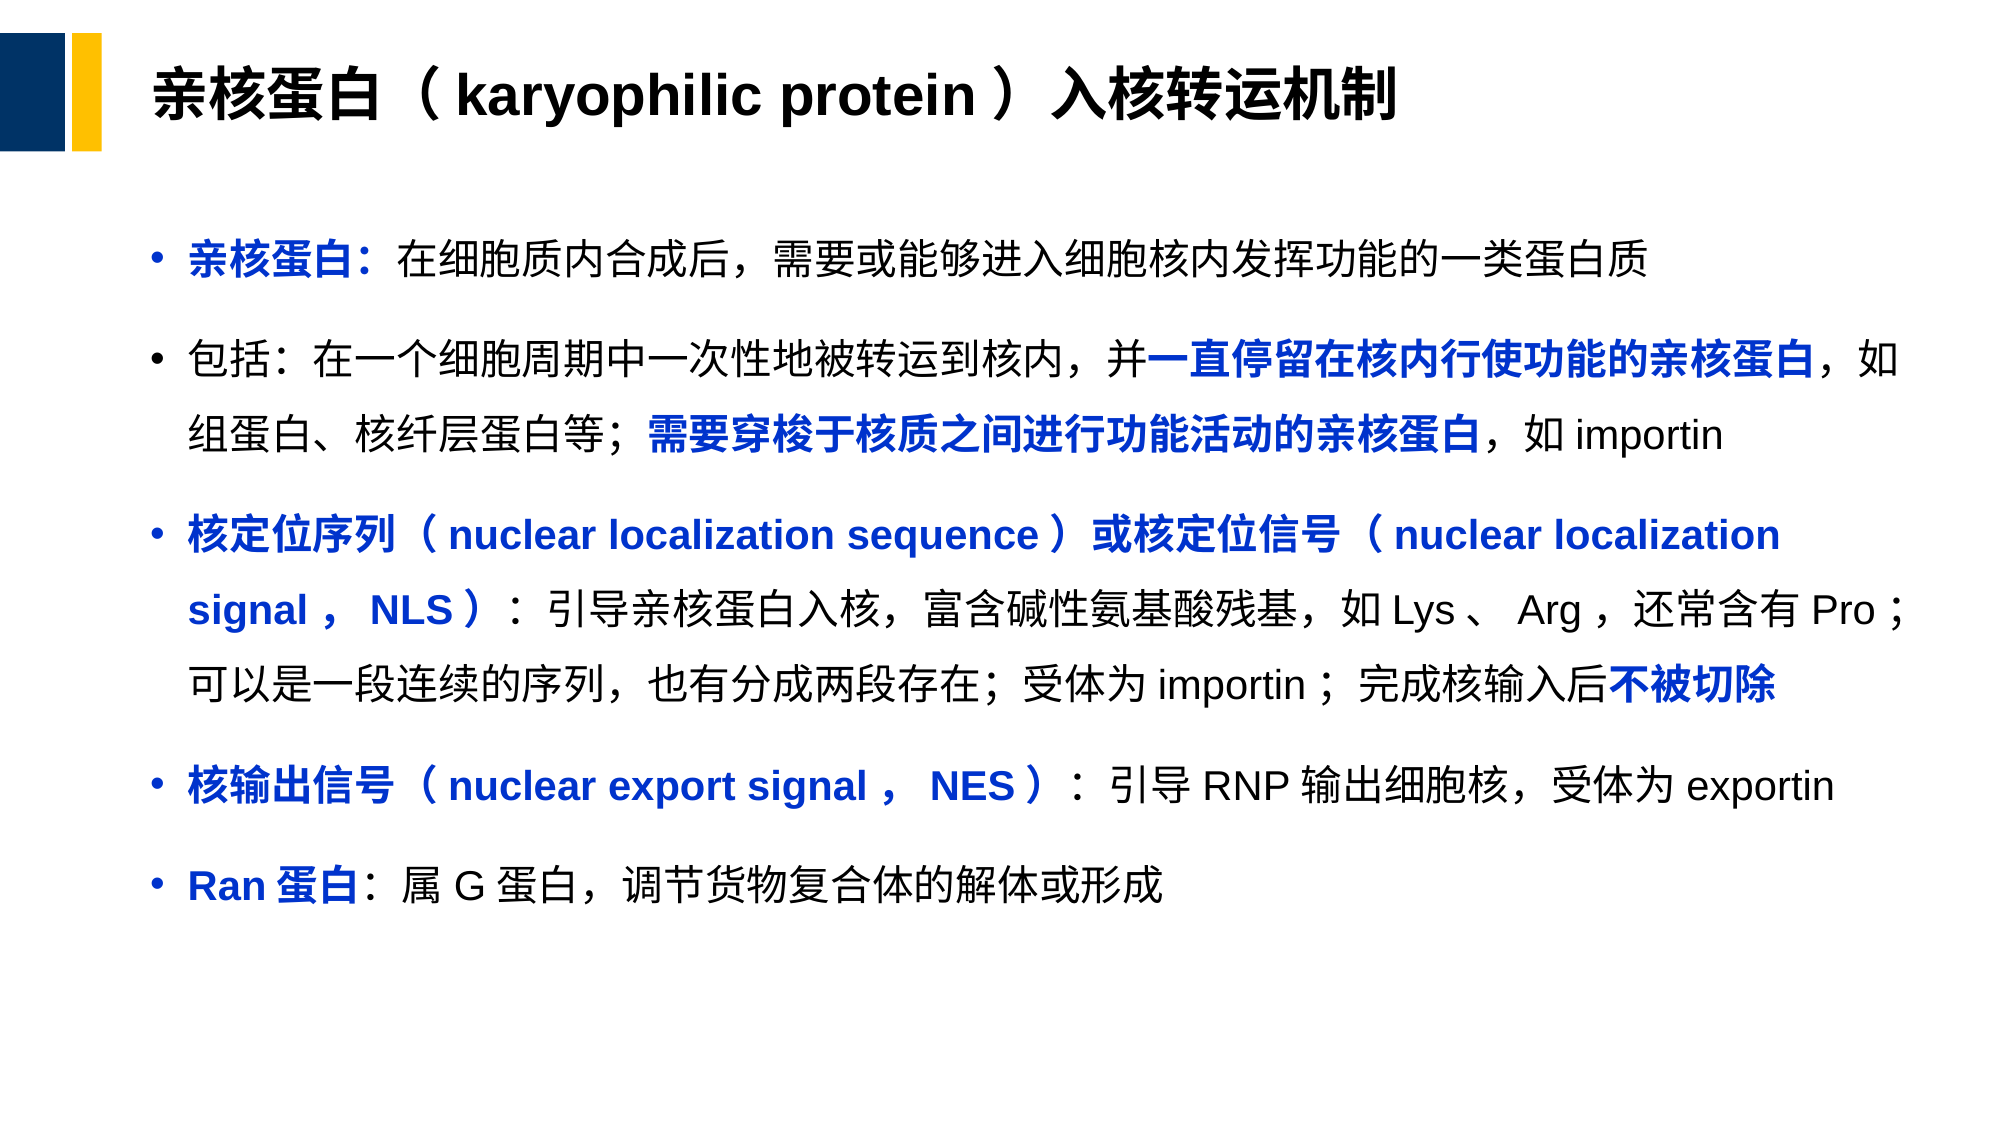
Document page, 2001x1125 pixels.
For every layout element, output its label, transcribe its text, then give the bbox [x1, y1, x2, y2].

title 亲核蛋白（karyophilic protein）入核转运机制 [135, 33, 1950, 152]
list 亲核蛋白：在细胞质内合成后，需要或能够进入细胞核内发挥功能的一类蛋白质 包括：在一个细胞周期中一次性地被转运到核内，并一直停留在核内行使功能的亲核蛋白，如组蛋白、核纤层蛋白等；需要穿梭于核质之间进行功能活动的亲核蛋白，如importin 核定位序列（nuclear localization sequence）或核定位信号（nuclear localization signal，NLS）：引导亲核蛋白入核，富含碱性氨基酸残基，如Lys、Arg，还常含有Pro；可以是一段连续的序列，也有分成两段存在；受体为importin；完成核输入后不被切除 核输出信号（nuclear export signal，NES）：引导RNP输出细胞核，受体为exportin Ran蛋白：属G蛋白，调节货物复合体的解体或形成 [135, 200, 1950, 1092]
